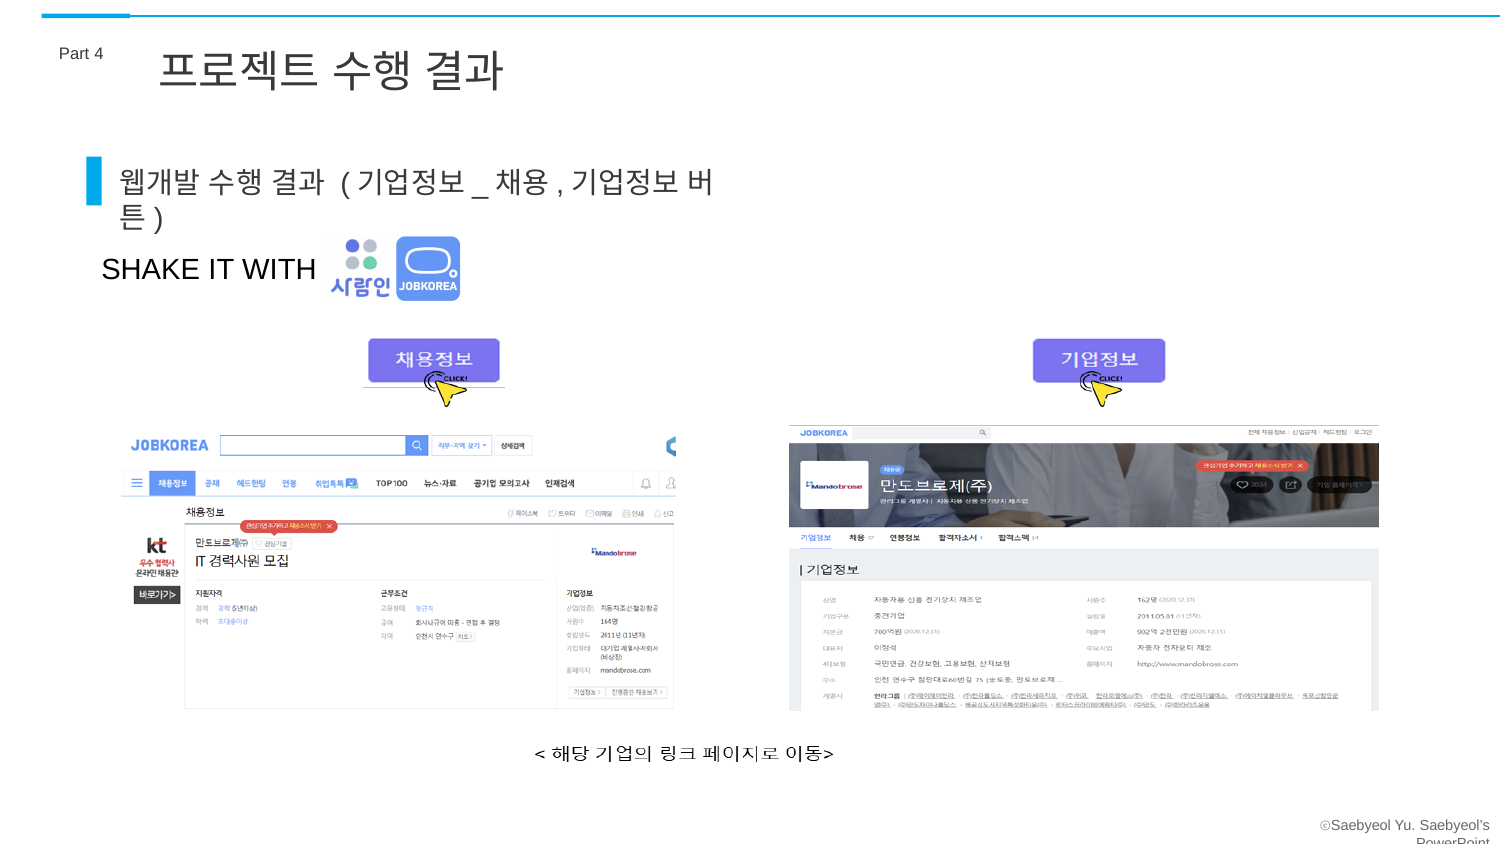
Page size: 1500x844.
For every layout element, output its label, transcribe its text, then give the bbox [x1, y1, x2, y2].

picture [121, 330, 1379, 773]
text_box 웹개발 수행 결과 (기업정보_채용,기업정보 버튼) [108, 158, 763, 240]
text_box [41, 13, 131, 19]
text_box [86, 233, 461, 303]
text_box 프로젝트 수행 결과 [147, 37, 549, 102]
text_box [86, 156, 102, 206]
text_box Part 4 [47, 37, 124, 69]
